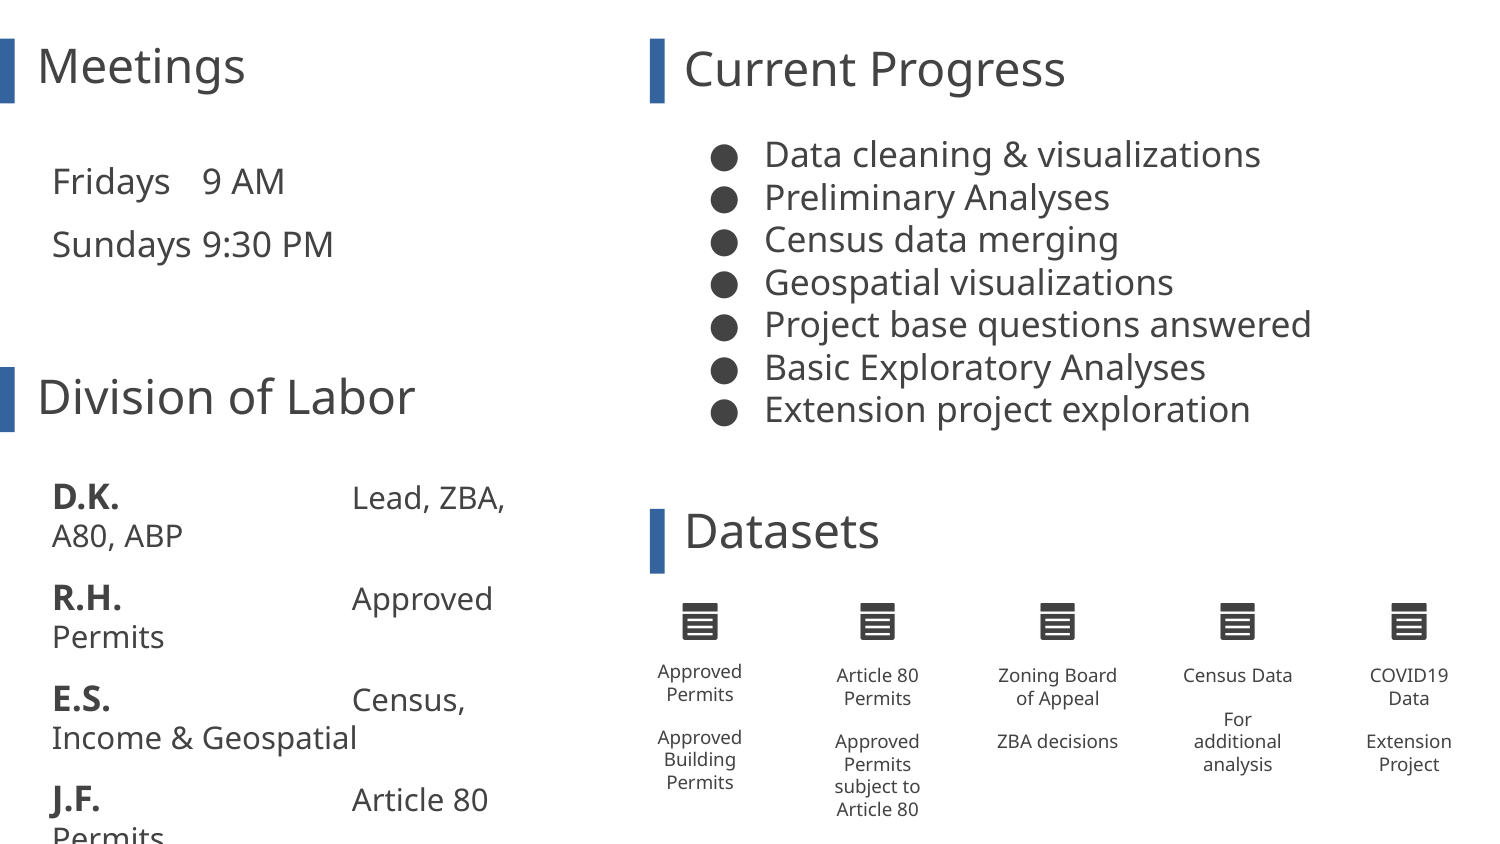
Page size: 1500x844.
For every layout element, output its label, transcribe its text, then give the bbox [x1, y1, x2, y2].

text_box [649, 508, 665, 574]
text_box [0, 38, 15, 104]
picture [1389, 602, 1429, 640]
text_box [649, 38, 665, 104]
picture [680, 602, 720, 640]
picture [1038, 602, 1078, 640]
text_box Data cleaning & visualizations Preliminary Analyses Census data merging Geospatial visualizations Project base questions answered Basic Exploratory Analyses Extension project exploration [674, 117, 1456, 509]
title Datasets [683, 500, 1111, 560]
text_box Fridays 9 AM Sundays 9:30 PM [36, 143, 579, 280]
text_box Zoning Board of Appeal ZBA decisions [974, 664, 1141, 793]
picture [1218, 602, 1258, 640]
text_box D.K. Lead, ZBA, A80, ABP R.H. Approved Permits E.S. Census, Income & Geospatial J.F. Article 80 Permits L.W. Data Prep. & Cleaning [36, 458, 579, 844]
text_box Approved Permits Approved Building Permits [616, 659, 784, 797]
title Division of Labor [36, 367, 531, 458]
title Meetings [36, 35, 381, 130]
text_box COVID19 Data Extension Project [1334, 664, 1484, 793]
text_box Article 80 Permits Approved Permits subject to Article 80 [803, 664, 952, 793]
picture [858, 602, 897, 640]
title Current Progress [683, 38, 1157, 117]
text_box Census Data For additional analysis [1163, 664, 1313, 793]
text_box [0, 367, 15, 433]
